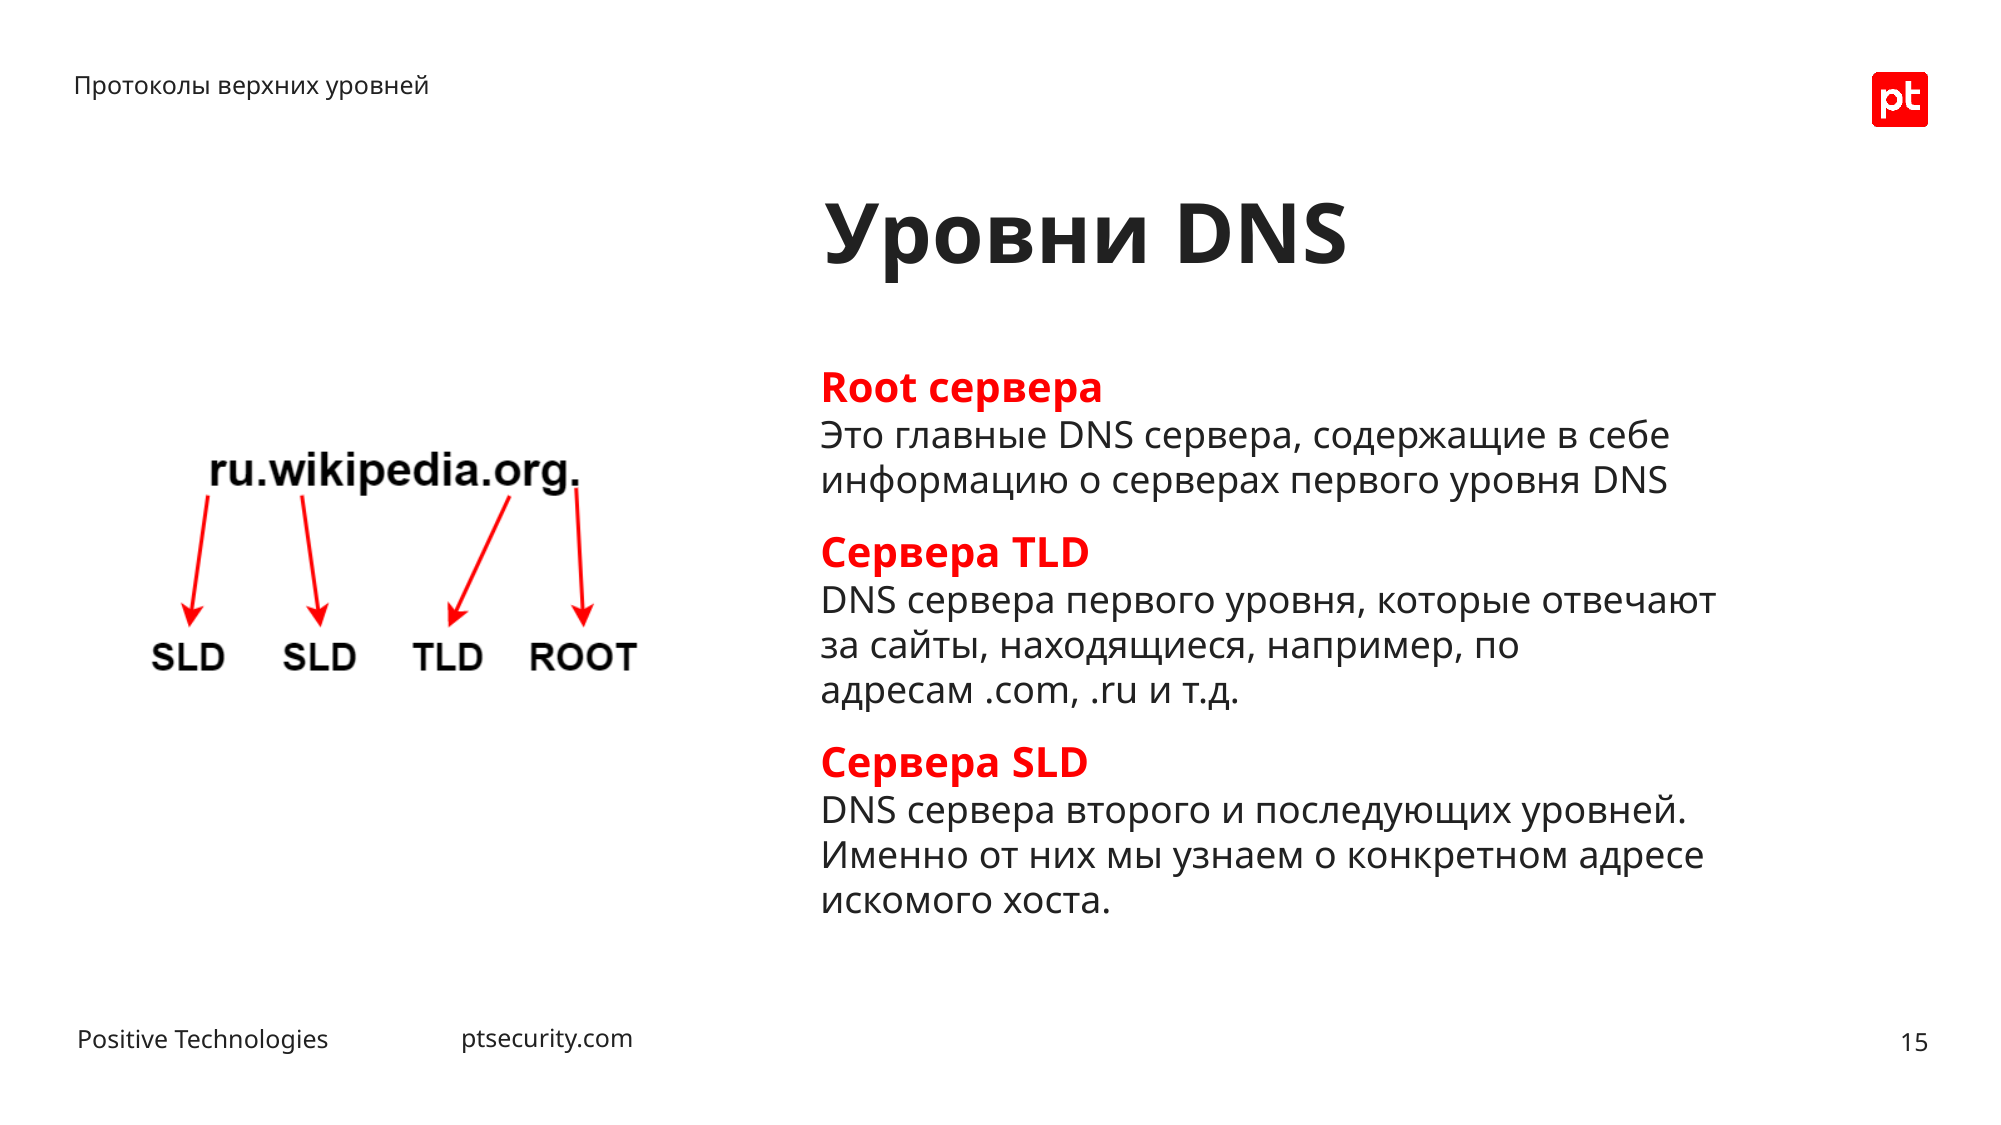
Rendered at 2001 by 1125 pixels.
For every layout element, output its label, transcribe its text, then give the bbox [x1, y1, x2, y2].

title Уровни DNS [809, 172, 1912, 353]
list Root сервера Это главные DNS сервера, содержащие в себе информацию о серверах первого уровня DNS Сервера TLD DNS сервера первого уровня, которые отвечают за сайты, находящиеся, например, по адресам .com, .ru и т.д. Сервера SLD DNS сервера второго и последующих уровней. Именно от них мы узнаем о конкретном адресе искомого хоста. [805, 353, 1762, 974]
list Протоколы верхних уровней [58, 54, 1609, 115]
slide_number 15 [1608, 1013, 1944, 1074]
picture [1872, 72, 1928, 127]
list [132, 438, 643, 687]
